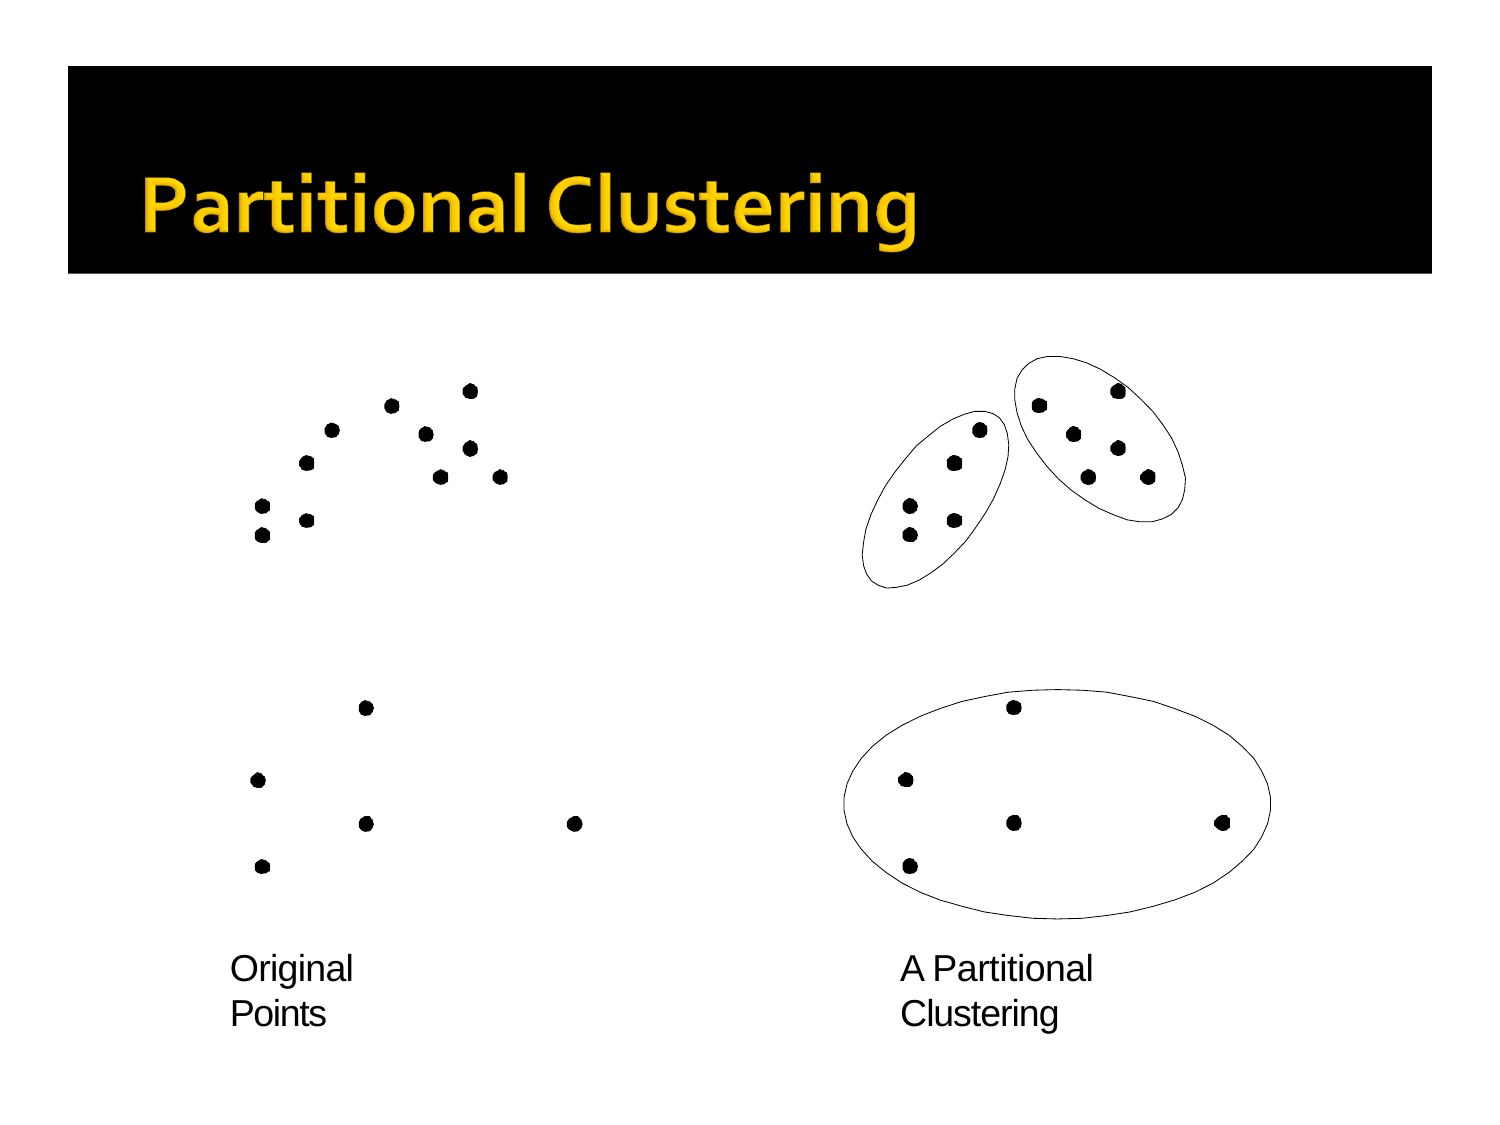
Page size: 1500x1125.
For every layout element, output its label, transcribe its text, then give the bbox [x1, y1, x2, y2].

text_box [1014, 356, 1186, 522]
text_box [299, 455, 315, 471]
text_box [358, 700, 374, 716]
text_box A Partitional Clustering [898, 941, 1235, 1034]
text_box [324, 422, 340, 438]
text_box [384, 398, 400, 414]
text_box [299, 513, 315, 528]
text_box [358, 816, 374, 832]
text_box [418, 426, 434, 442]
text_box [144, 171, 915, 253]
text_box [492, 469, 508, 485]
text_box [432, 469, 449, 485]
text_box [566, 816, 583, 832]
text_box [254, 527, 271, 543]
text_box [862, 411, 1009, 589]
text_box [254, 859, 271, 874]
text_box [462, 383, 478, 399]
text_box [462, 440, 478, 457]
text_box [254, 498, 271, 514]
text_box Original Points [227, 941, 439, 1034]
text_box [844, 689, 1271, 919]
text_box [250, 772, 266, 788]
